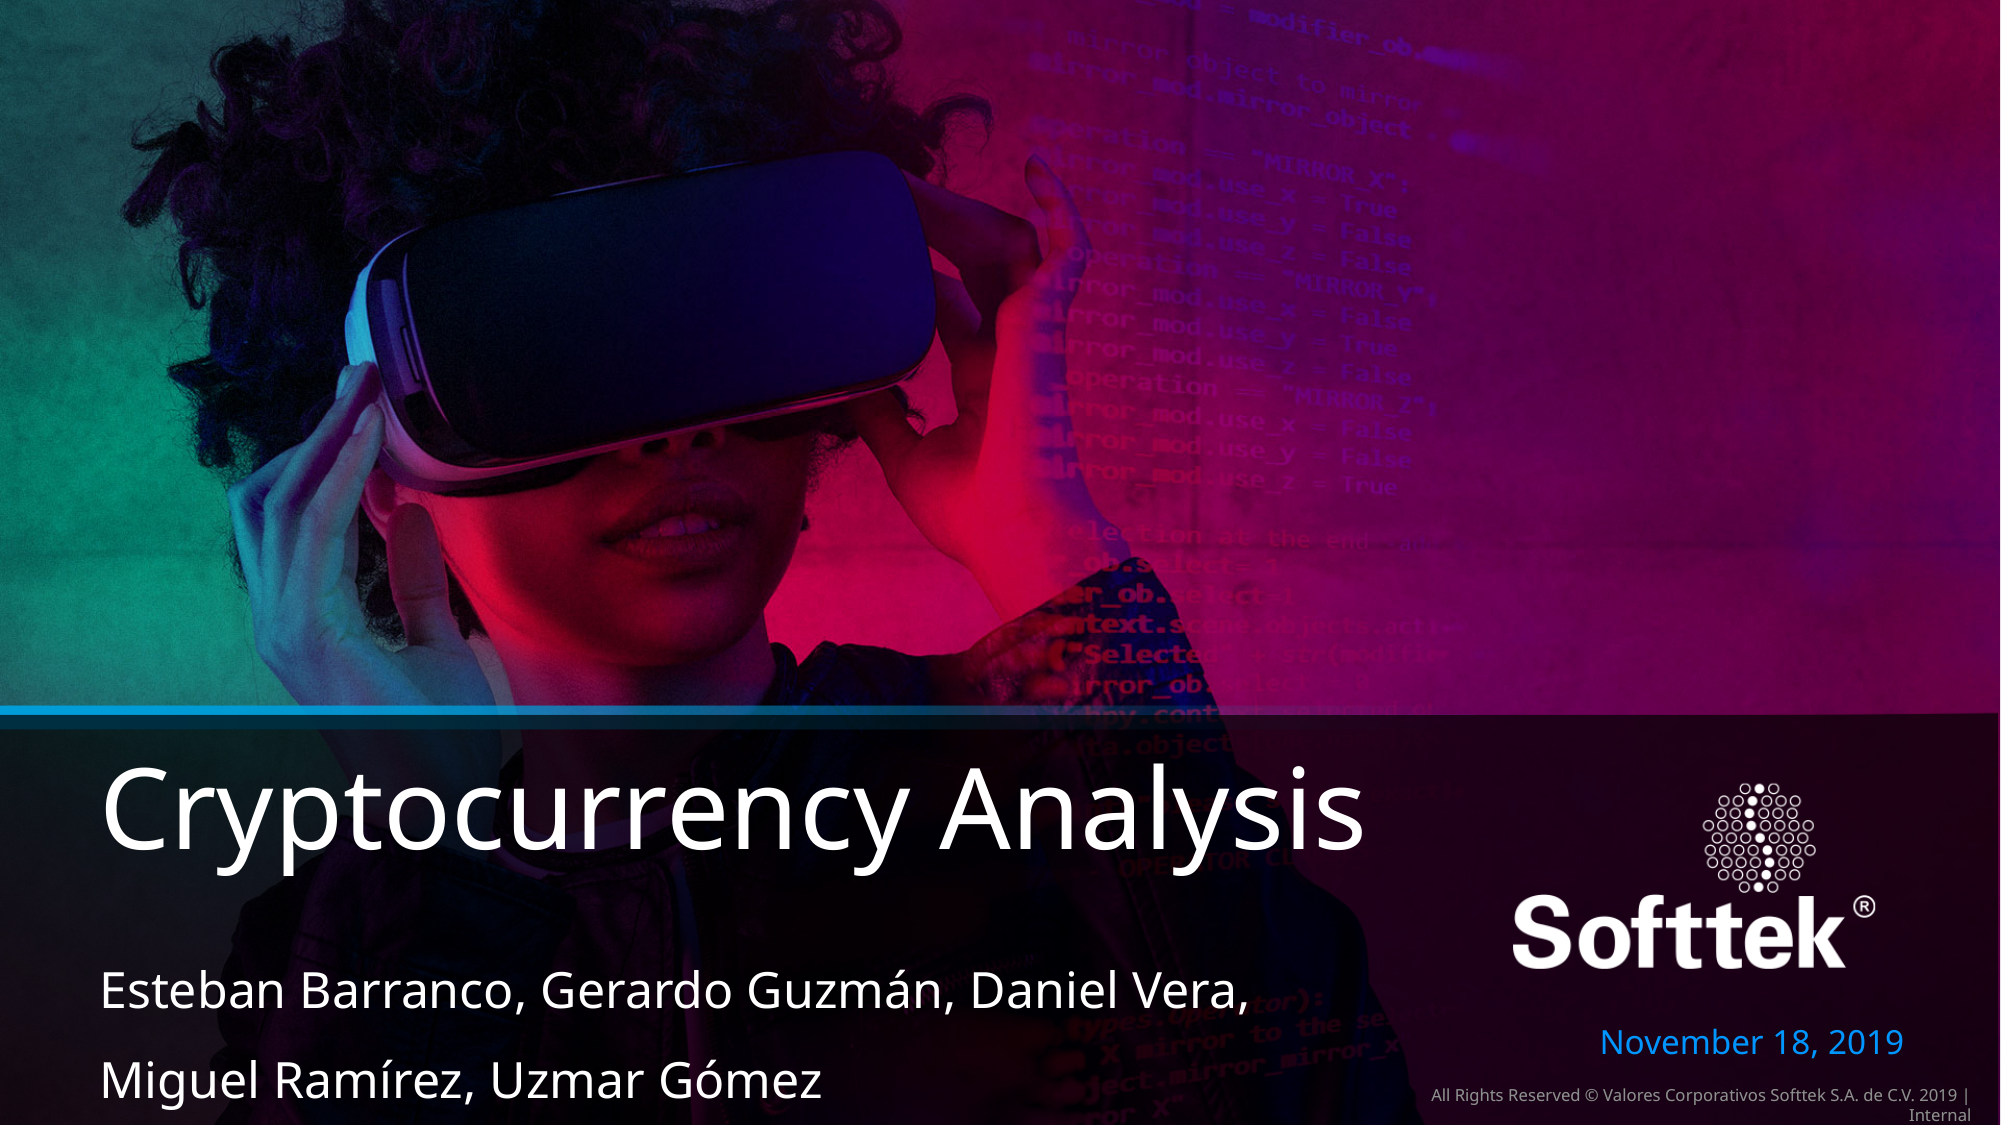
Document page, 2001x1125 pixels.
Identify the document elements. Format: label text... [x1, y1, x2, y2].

list November 18, 2019 [1584, 1024, 2000, 1067]
list Esteban Barranco, Gerardo Guzmán, Daniel Vera, Miguel Ramírez, Uzmar Gómez [84, 920, 1290, 1064]
title Cryptocurrency Analysis [84, 666, 1438, 882]
picture [0, 0, 2001, 1125]
